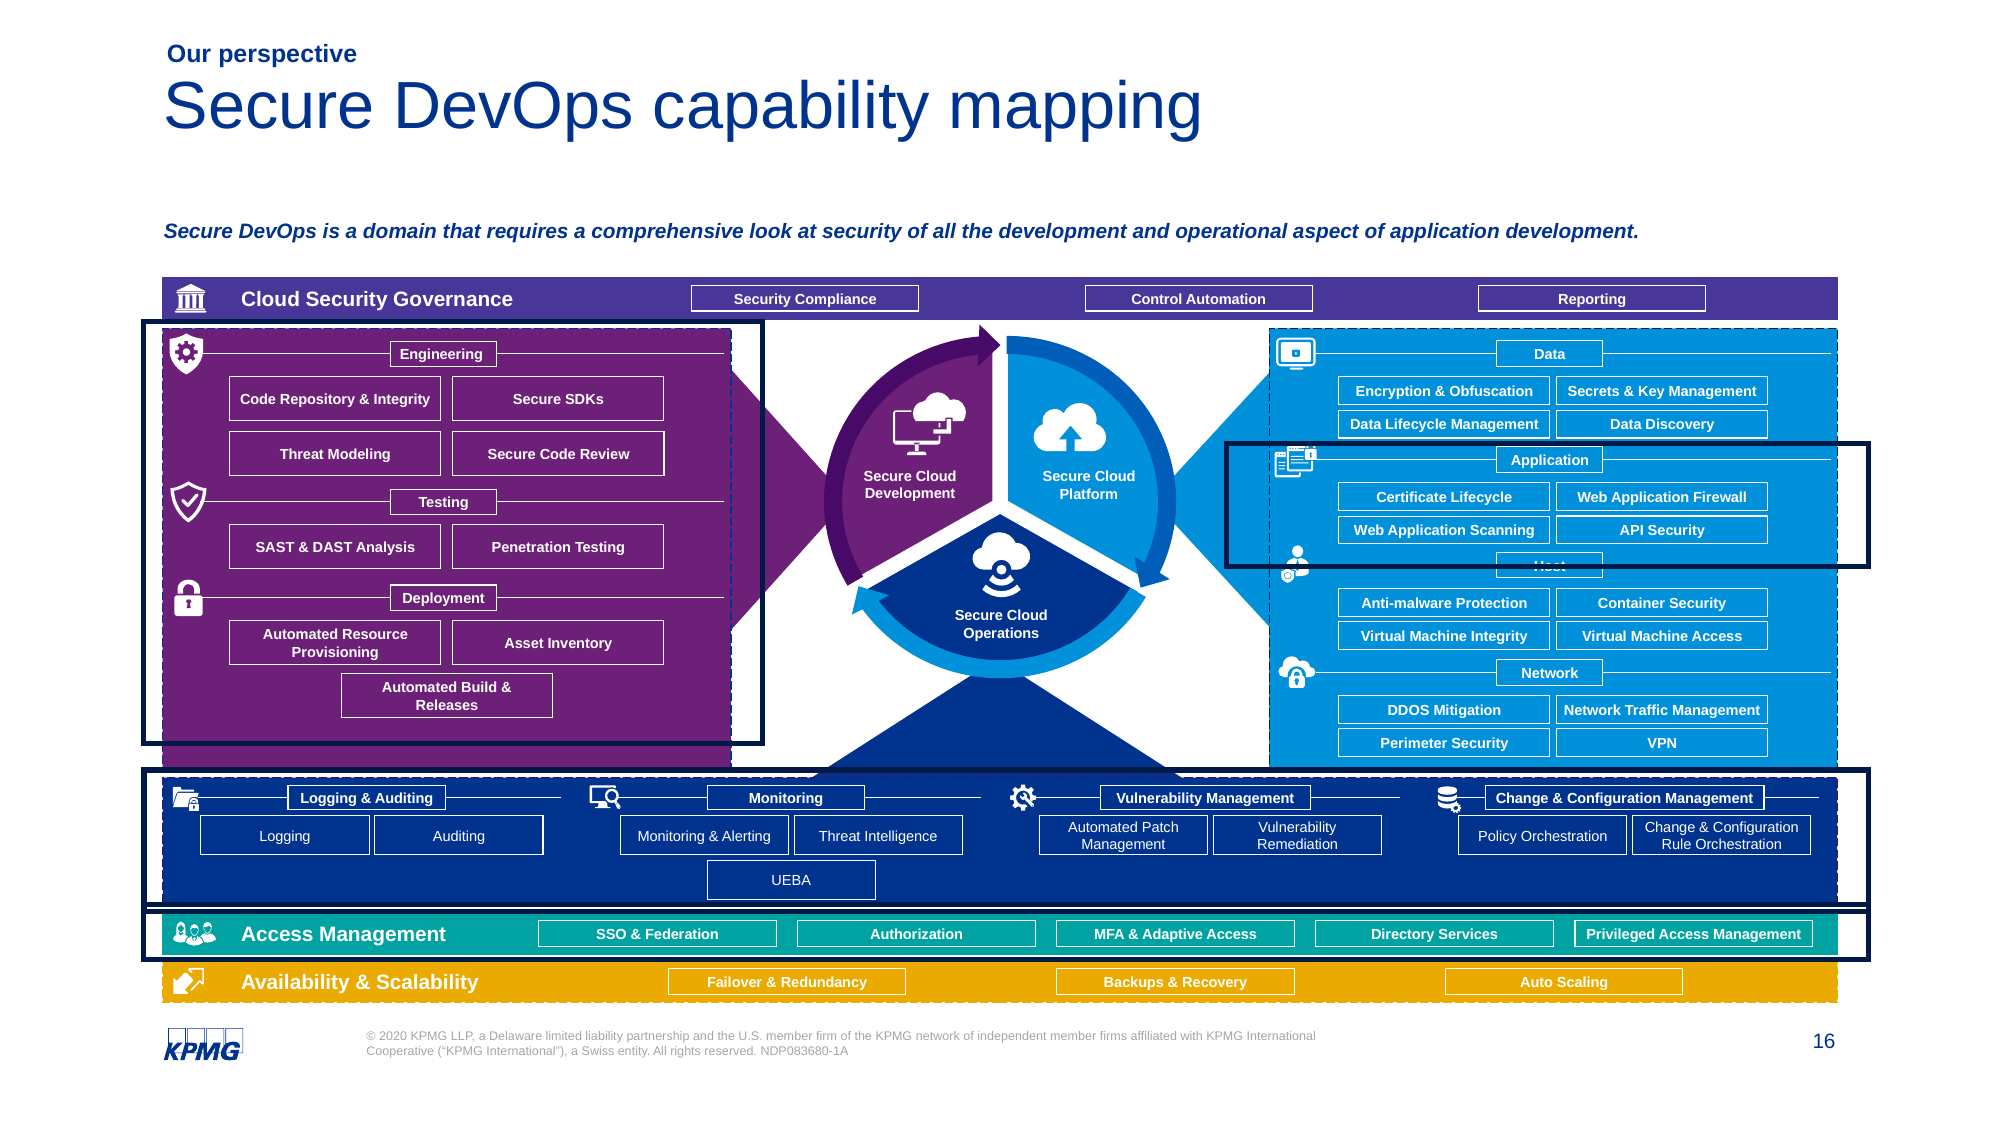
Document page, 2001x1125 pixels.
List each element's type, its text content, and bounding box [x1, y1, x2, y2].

text_box [1838, 769, 1869, 913]
text_box [143, 320, 162, 744]
title Secure DevOps capability mapping [163, 70, 1837, 159]
text_box [1838, 913, 1869, 960]
text_box [143, 769, 162, 913]
text_box [143, 913, 162, 960]
text_box Our perspective [152, 30, 1825, 60]
list Secure DevOps is a domain that requires a comprehensive look at security of all the development and operational aspect of application development. [163, 218, 1837, 277]
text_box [162, 277, 1838, 1003]
text_box [1838, 442, 1869, 568]
